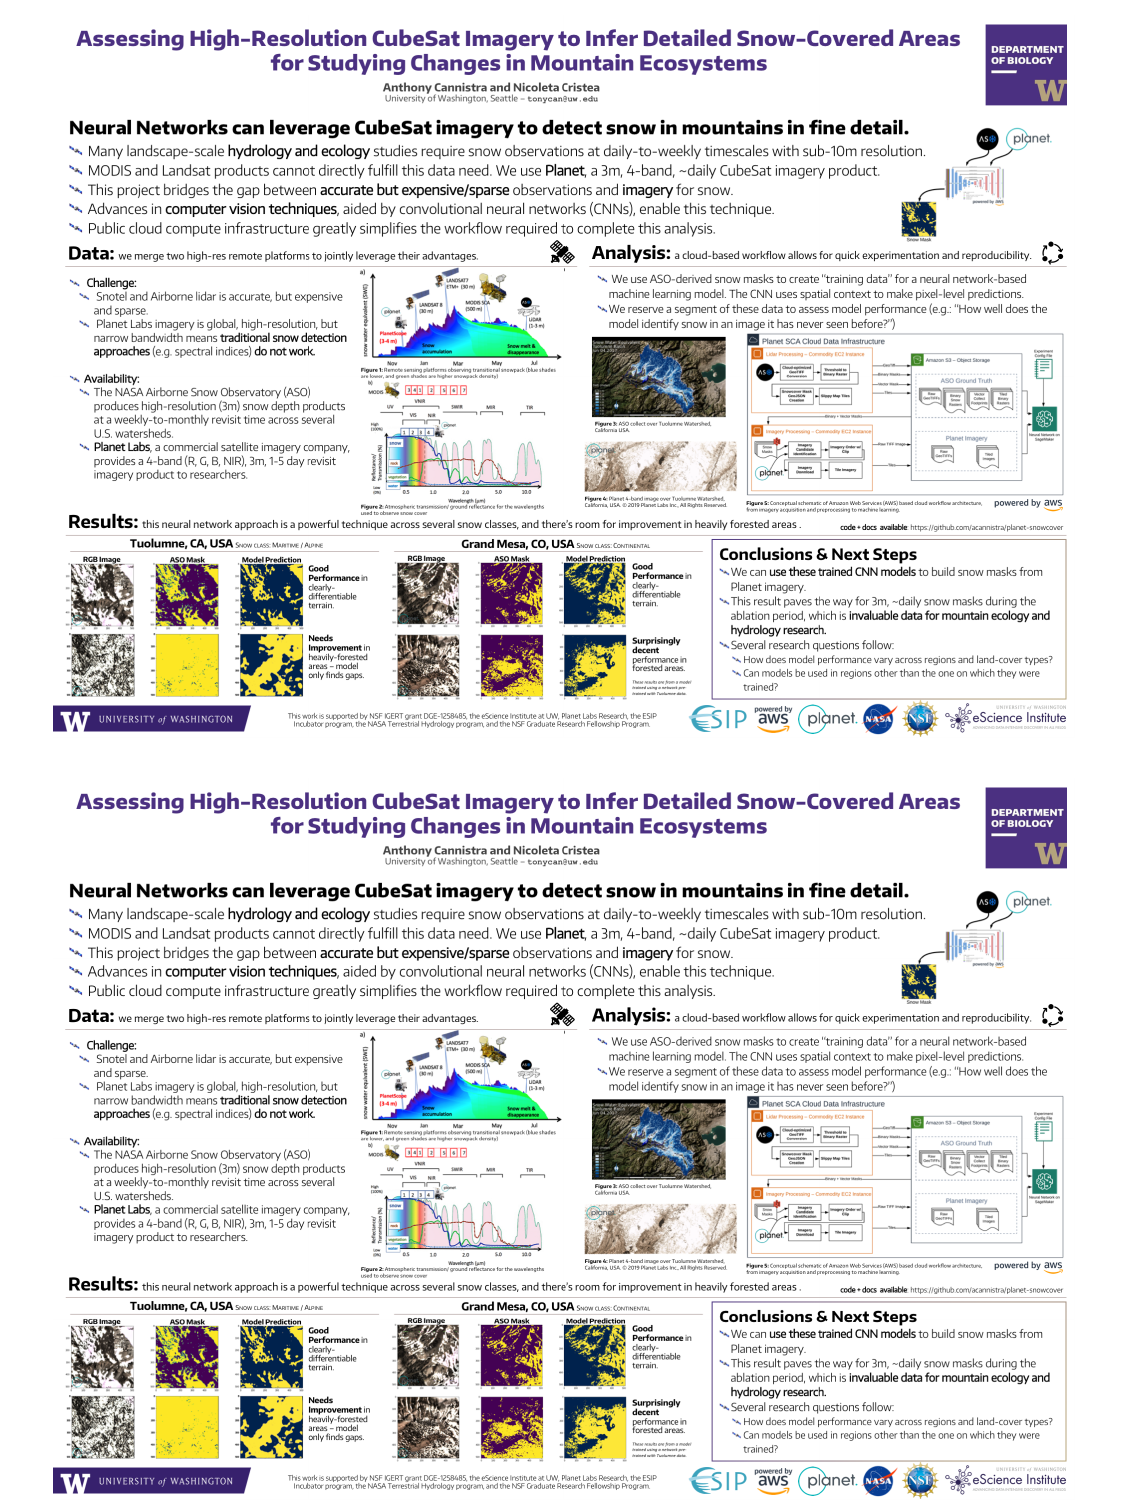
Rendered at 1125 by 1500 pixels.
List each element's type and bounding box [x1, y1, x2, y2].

picture [53, 778, 1075, 1500]
picture [53, 15, 1075, 738]
